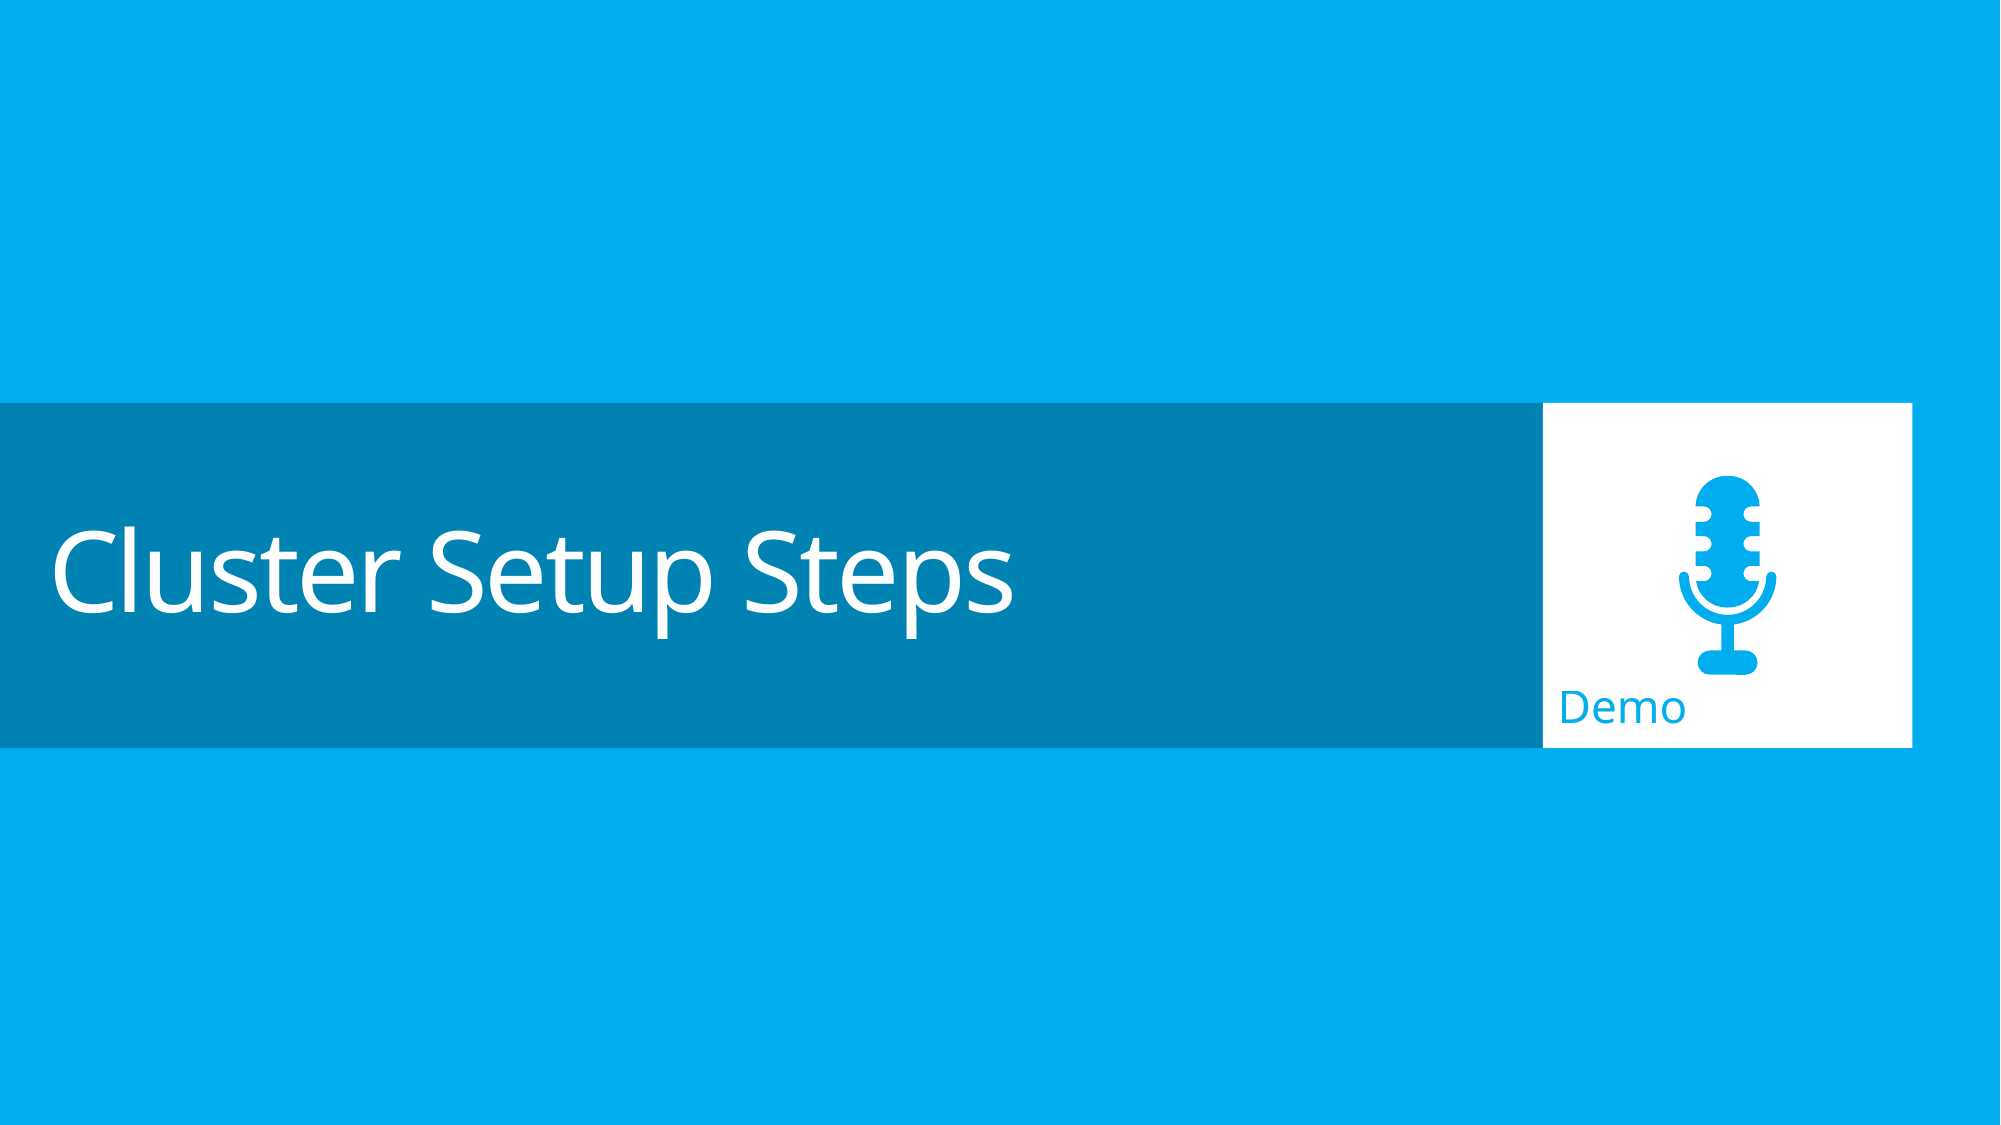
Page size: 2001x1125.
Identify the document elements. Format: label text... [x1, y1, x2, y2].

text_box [1542, 237, 2000, 914]
text_box [0, 402, 1542, 749]
title Cluster Setup Steps [48, 514, 1542, 637]
